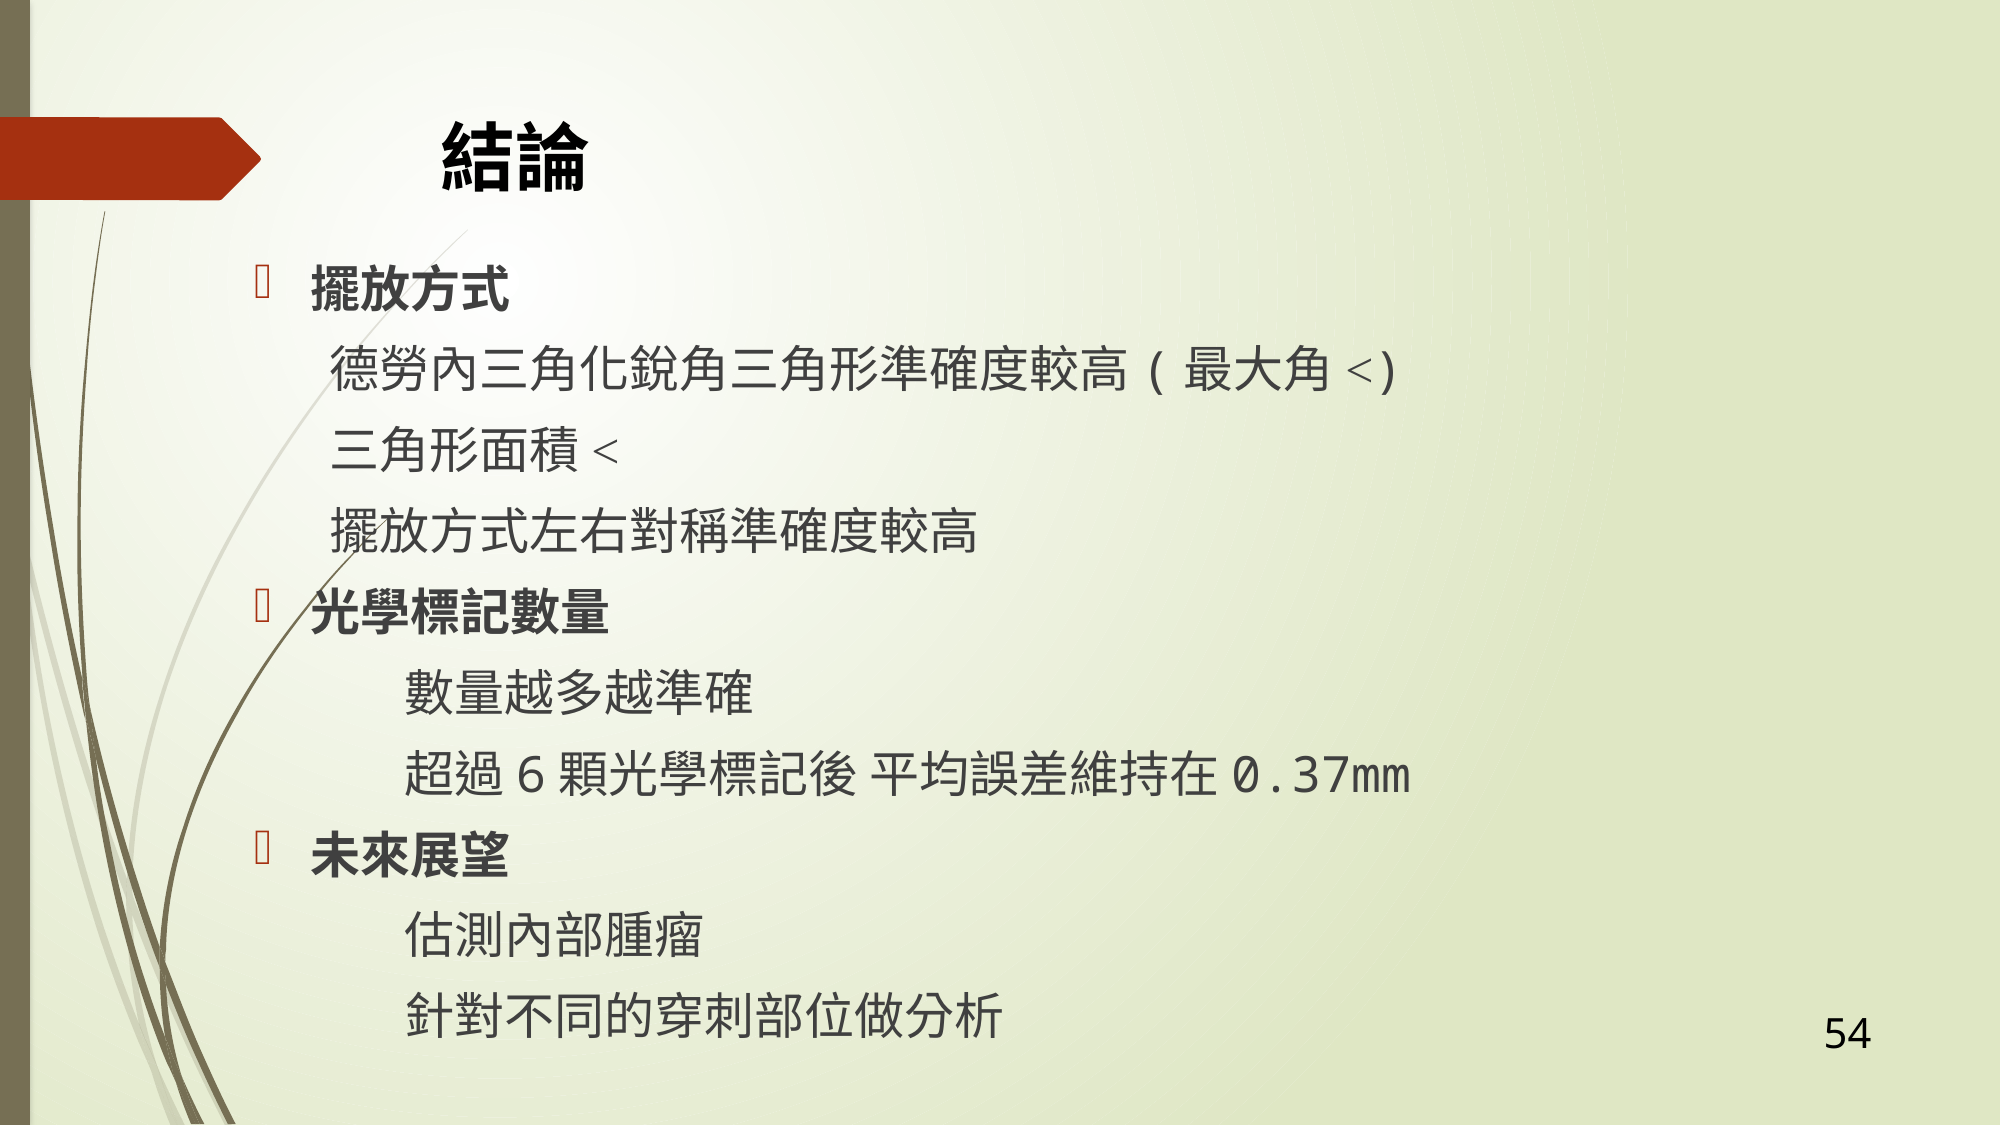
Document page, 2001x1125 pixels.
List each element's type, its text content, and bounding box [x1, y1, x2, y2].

slide_number 54 [1758, 1005, 1887, 1066]
title 結論 [425, 102, 1263, 224]
